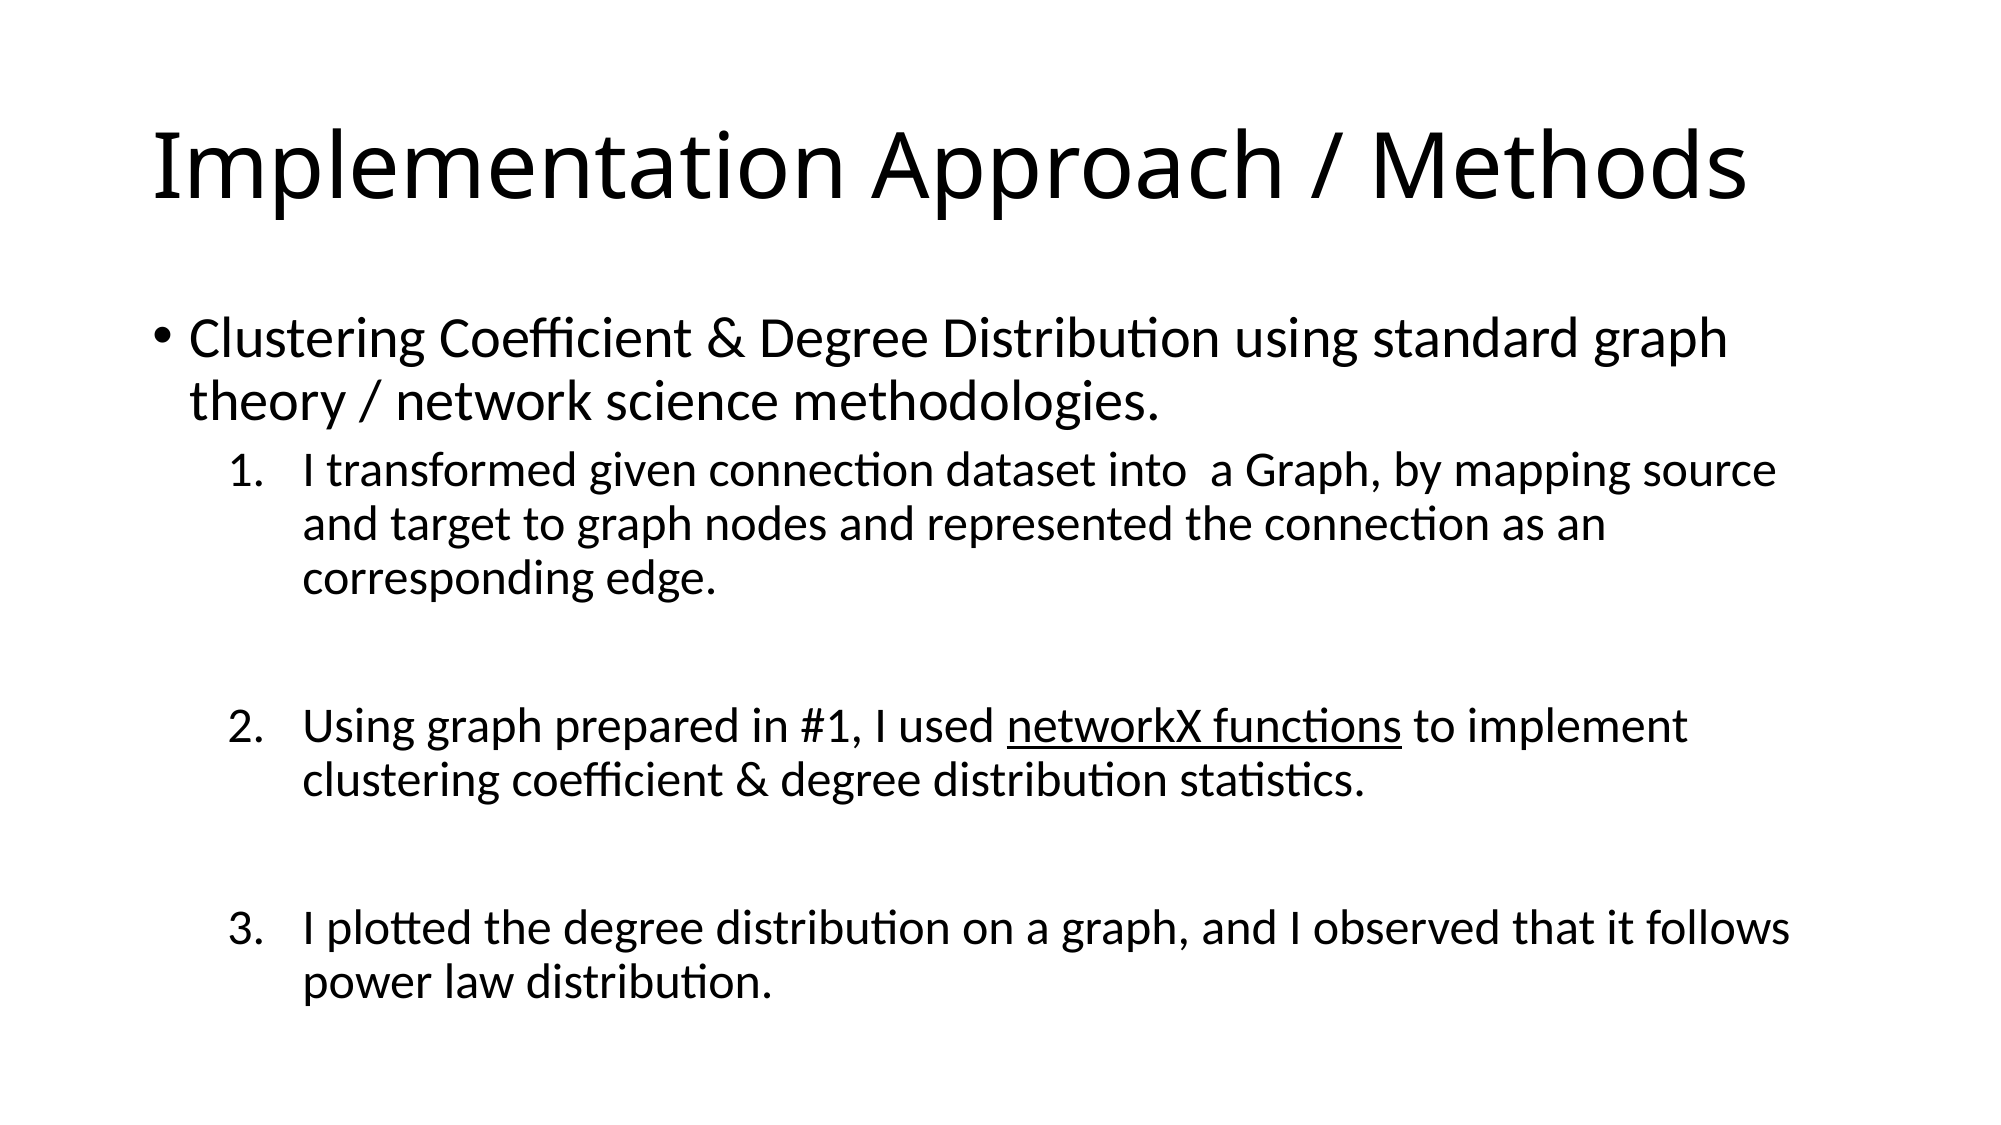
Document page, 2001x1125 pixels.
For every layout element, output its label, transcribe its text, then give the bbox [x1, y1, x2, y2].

list Clustering Coefficient & Degree Distribution using standard graph theory / network science methodologies. I transformed given connection dataset into a Graph, by mapping source and target to graph nodes and represented the connection as an corresponding edge. Using graph prepared in #1, I used networkX functions to implement clustering coefficient & degree distribution statistics. I plotted the degree distribution on a graph, and I observed that it follows power law distribution. [137, 299, 1863, 1014]
title Implementation Approach / Methods [137, 59, 1863, 278]
